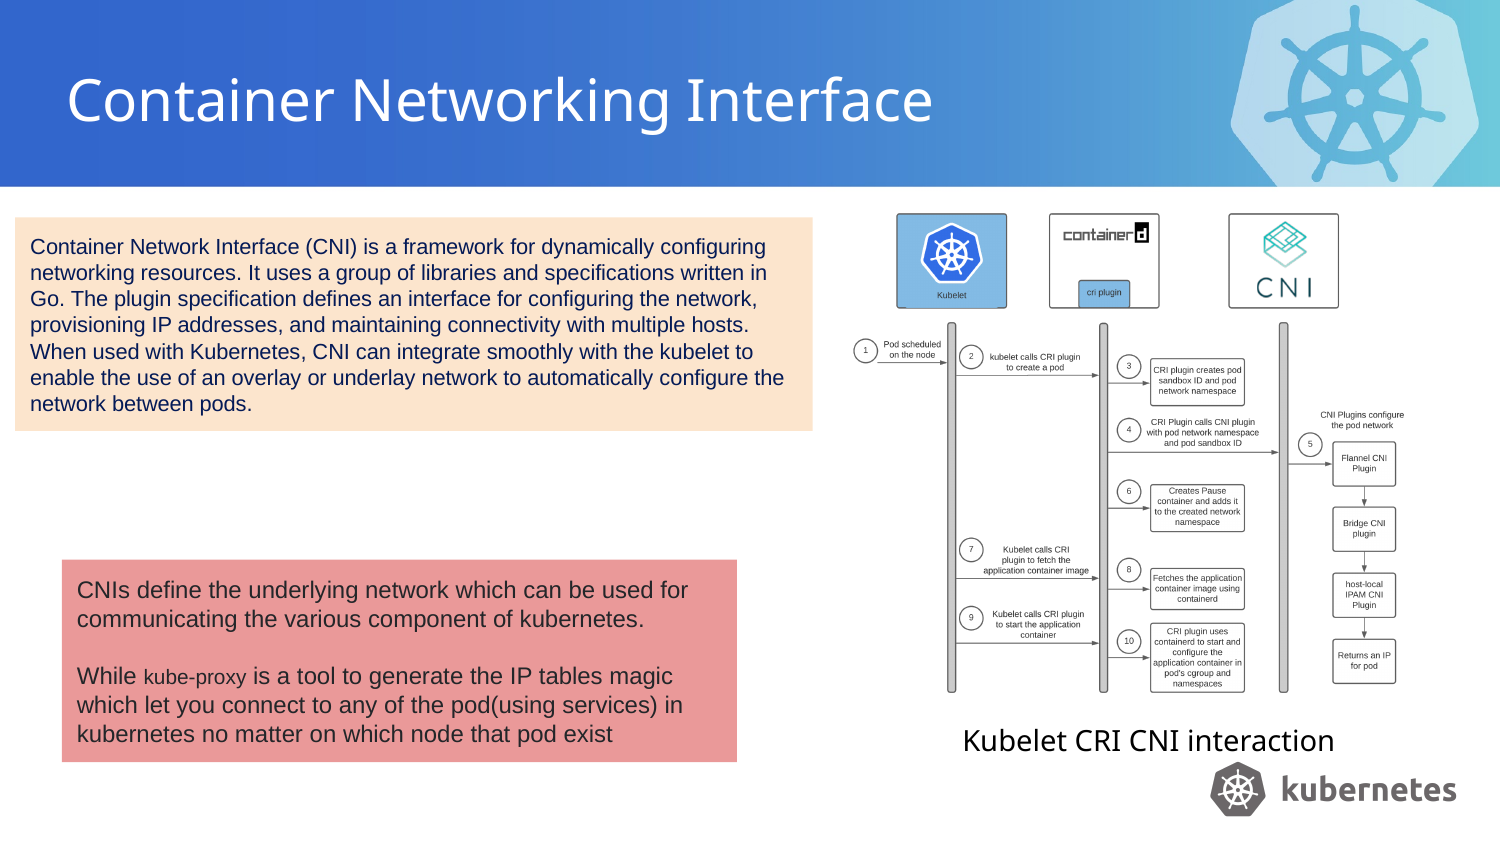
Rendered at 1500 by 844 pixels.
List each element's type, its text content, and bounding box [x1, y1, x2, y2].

text_box CNIs define the underlying network which can be used for communicating the various component of kubernetes. While kube-proxy is a tool to generate the IP tables magic which let you connect to any of the pod(using services) in kubernetes no matter on which node that pod exist [61, 559, 737, 763]
text_box Kubelet CRI CNI interaction [812, 707, 1486, 773]
title Container Networking Interface [51, 48, 1449, 142]
text_box Container Network Interface (CNI) is a framework for dynamically configuring networking resources. It uses a group of libraries and specifications written in Go. The plugin specification defines an interface for configuring the network, provisioning IP addresses, and maintaining connectivity with multiple hosts. When used with Kubernetes, CNI can integrate smoothly with the kubelet to enable the use of an overlay or underlay network to automatically configure the network between pods. [15, 217, 813, 431]
picture [0, 0, 1500, 844]
